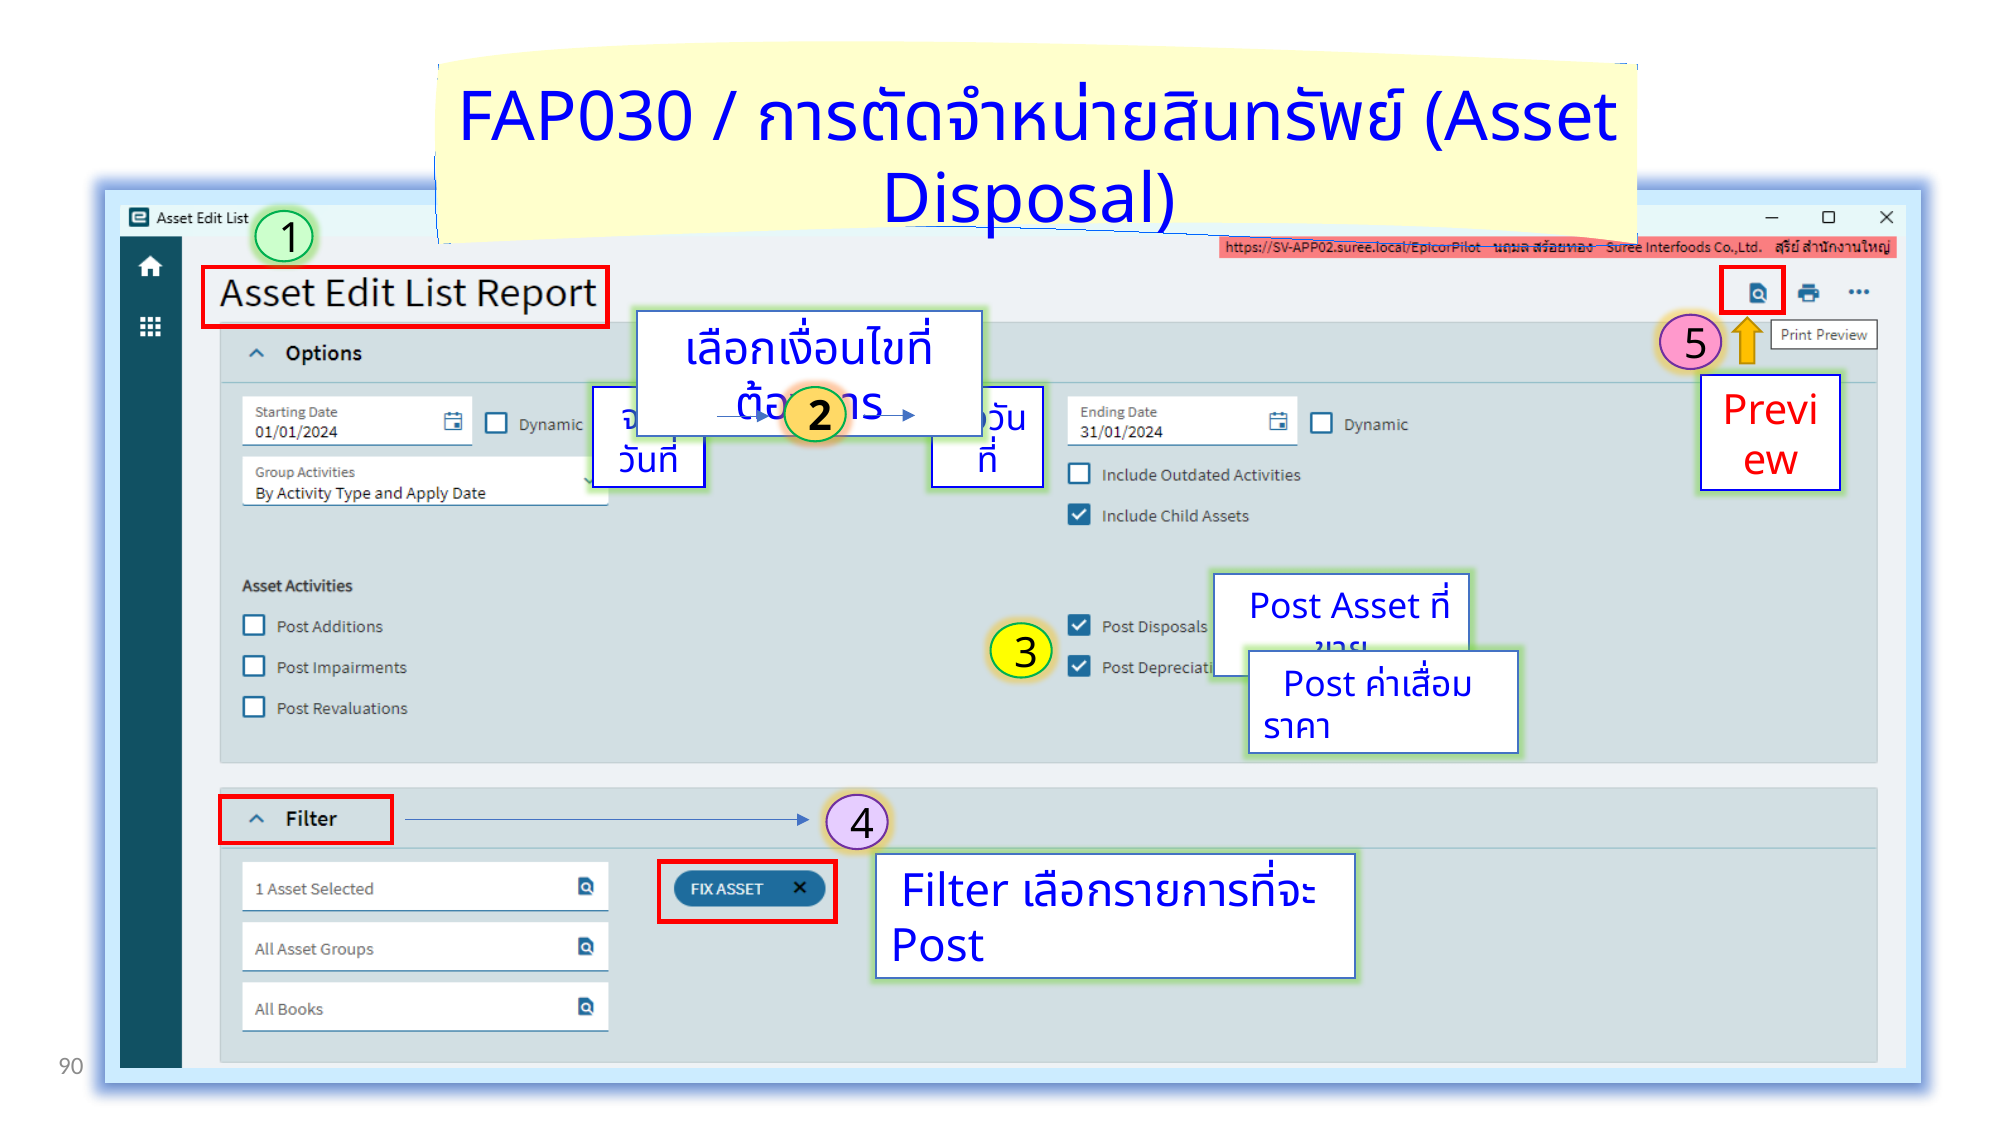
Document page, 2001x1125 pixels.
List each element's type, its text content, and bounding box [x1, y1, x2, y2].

slide_number 90 [43, 1035, 91, 1096]
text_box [119, 64, 1907, 1069]
